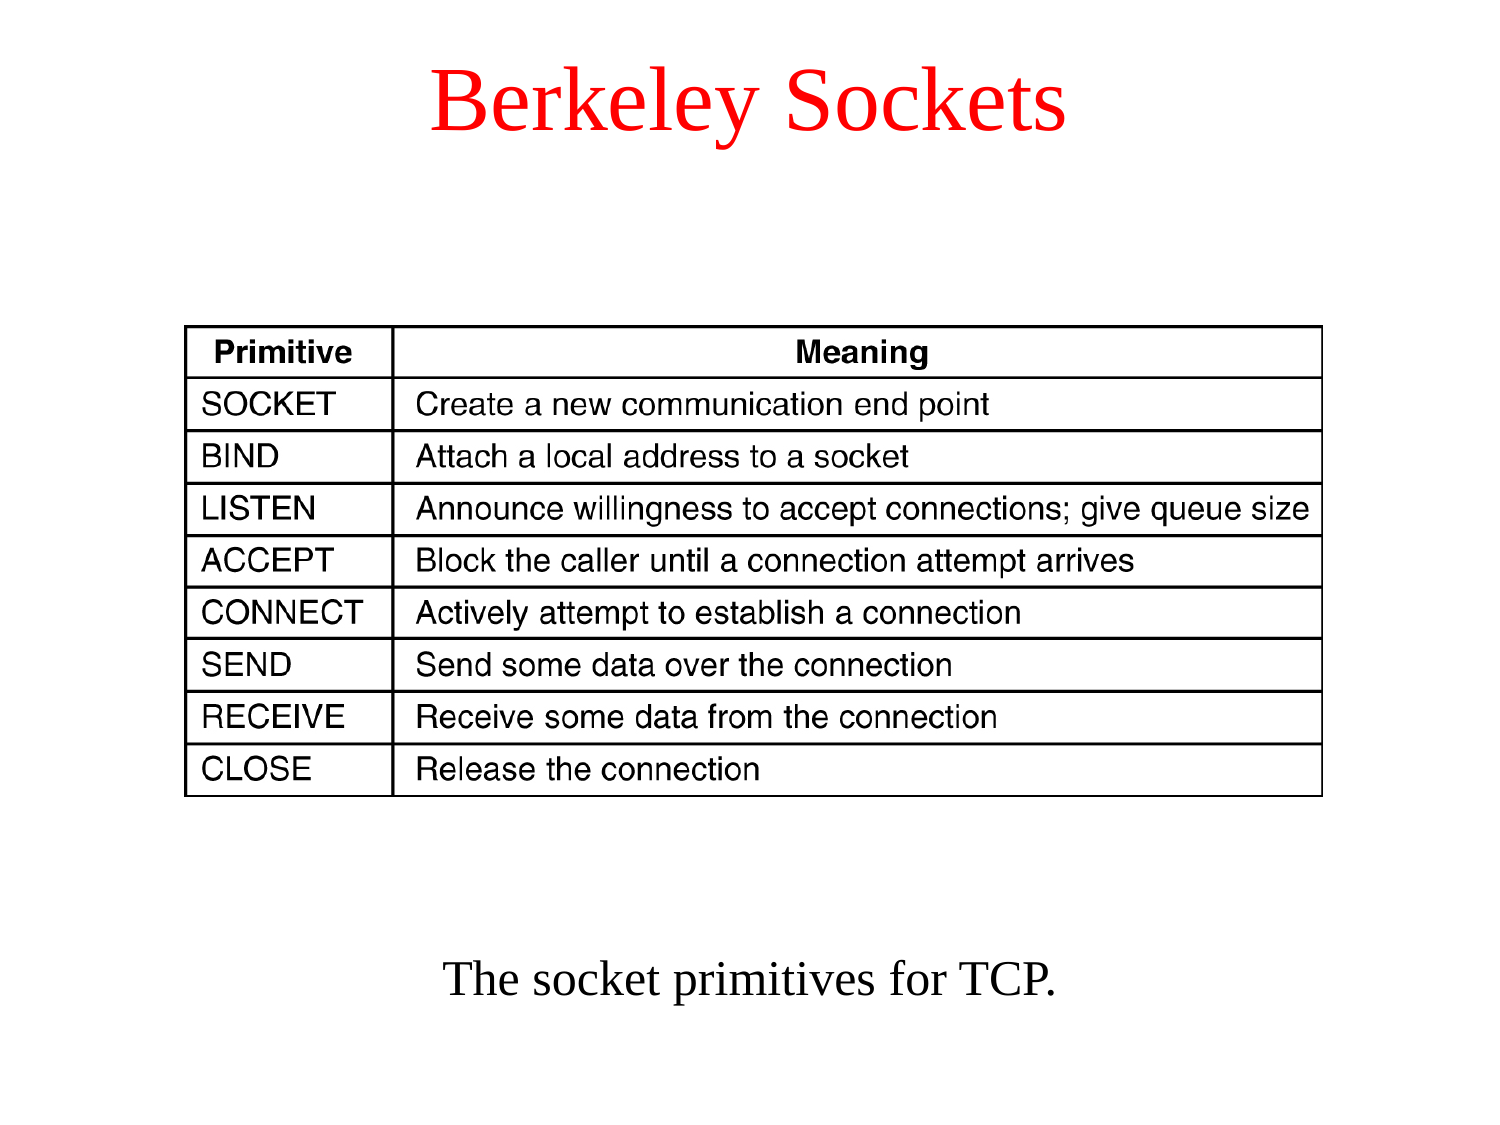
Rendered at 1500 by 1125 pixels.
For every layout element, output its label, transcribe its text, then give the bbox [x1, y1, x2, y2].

picture [184, 325, 1324, 797]
title Berkeley Sockets [0, 0, 1500, 188]
list The socket primitives for TCP. [0, 937, 1500, 1076]
